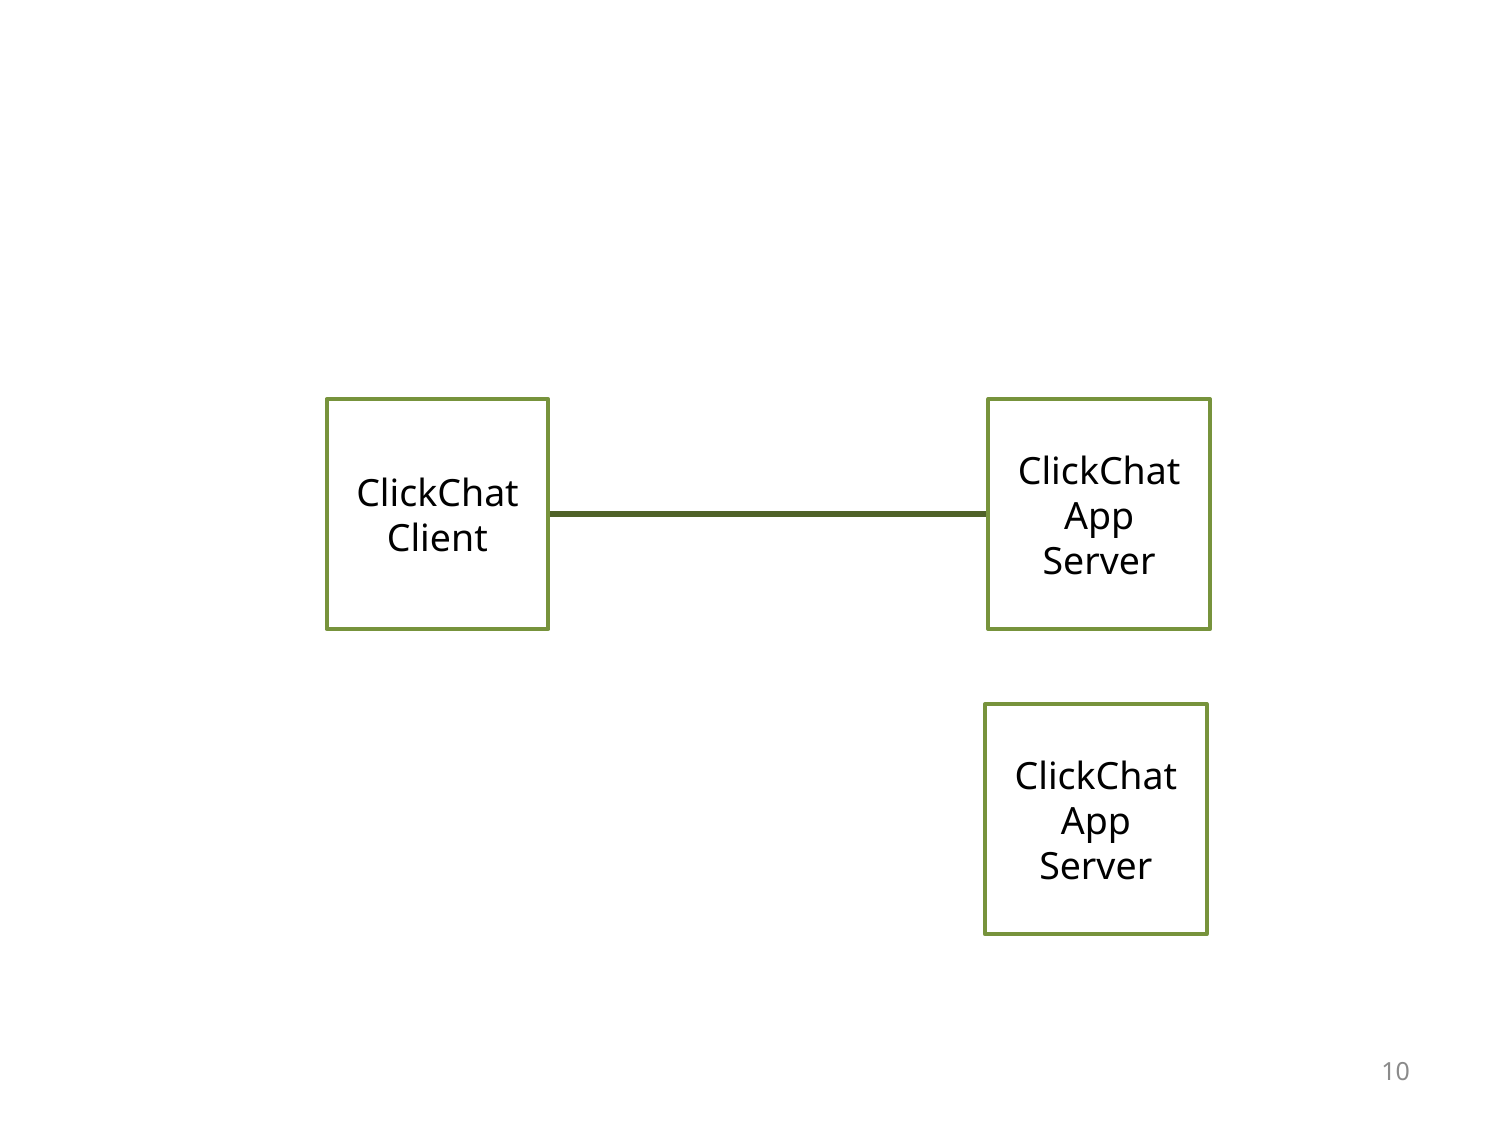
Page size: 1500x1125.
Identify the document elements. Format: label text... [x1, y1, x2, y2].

text_box ClickChat Client [325, 397, 550, 631]
text_box ClickChat App Server [986, 397, 1212, 631]
text_box ClickChat App Server [983, 702, 1209, 936]
slide_number 10 [1074, 1042, 1425, 1103]
